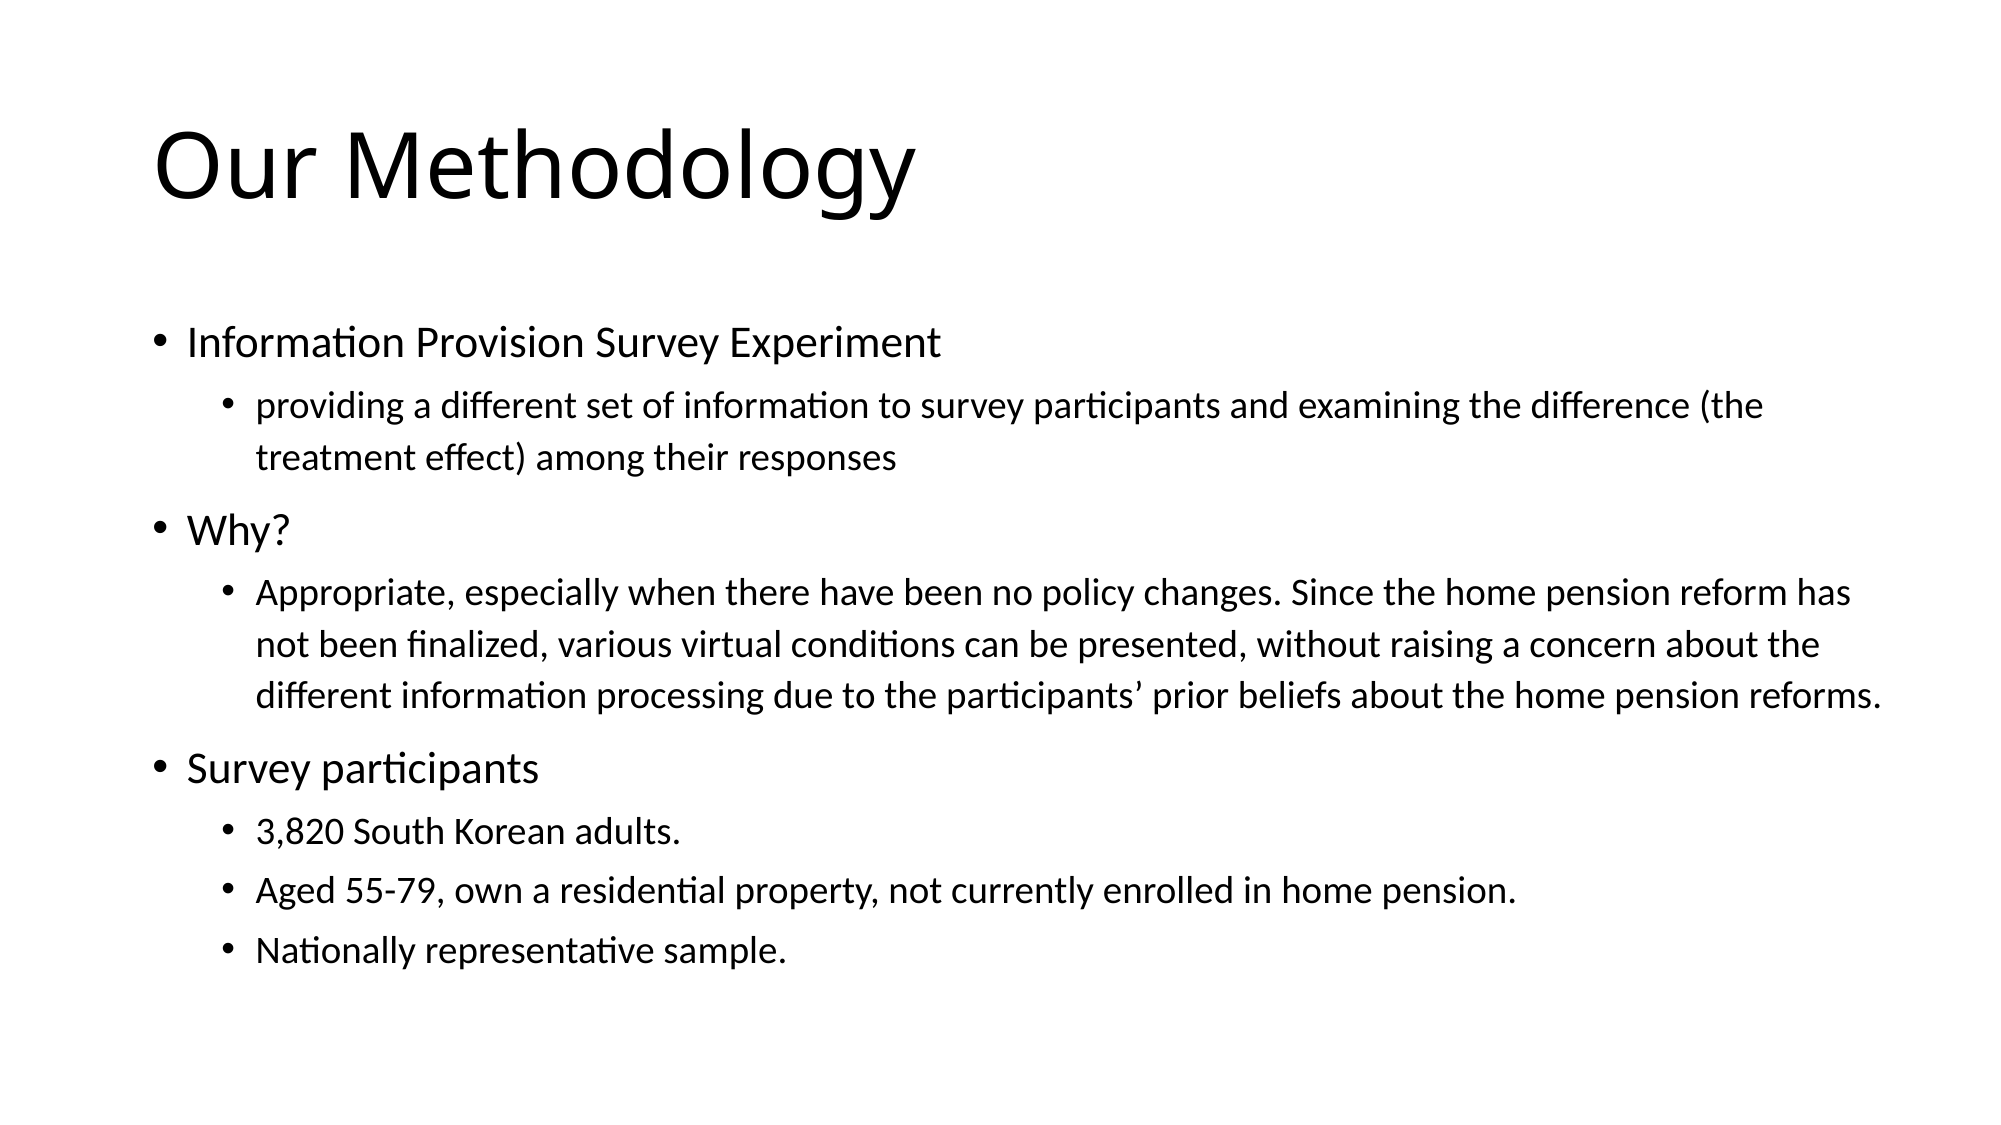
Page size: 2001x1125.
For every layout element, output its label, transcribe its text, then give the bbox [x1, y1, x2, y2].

title Our Methodology [137, 59, 1863, 278]
list Information Provision Survey Experiment providing a different set of information to survey participants and examining the difference (the treatment effect) among their responses Why? Appropriate, especially when there have been no policy changes. Since the home pension reform has not been finalized, various virtual conditions can be presented, without raising a concern about the different information processing due to the participants’ prior beliefs about the home pension reforms. Survey participants 3,820 South Korean adults. Aged 55-79, own a residential property, not currently enrolled in home pension. Nationally representative sample. [137, 299, 1900, 1014]
